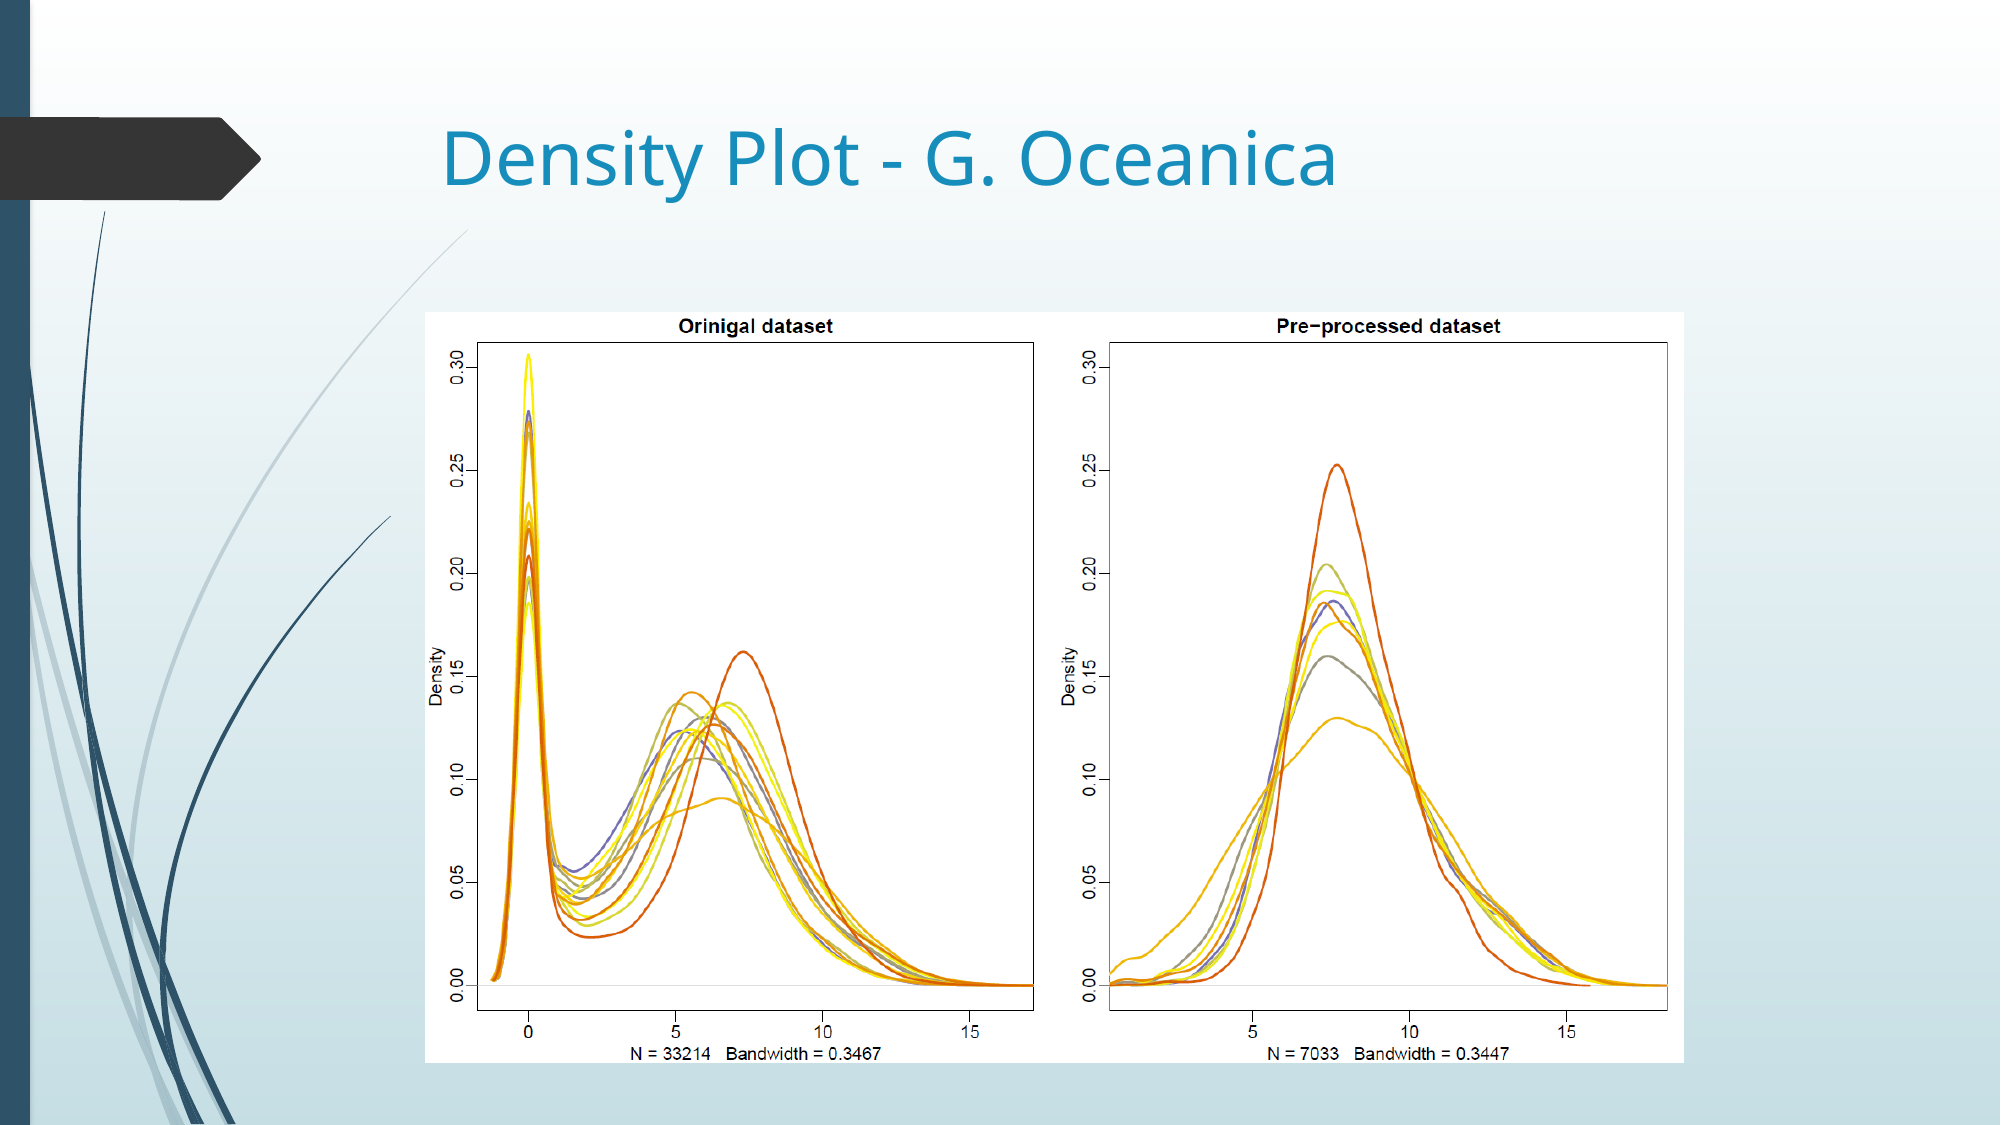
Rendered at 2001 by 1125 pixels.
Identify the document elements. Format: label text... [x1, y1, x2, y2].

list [425, 312, 1684, 1063]
title Density Plot - G. Oceanica [425, 102, 1888, 313]
